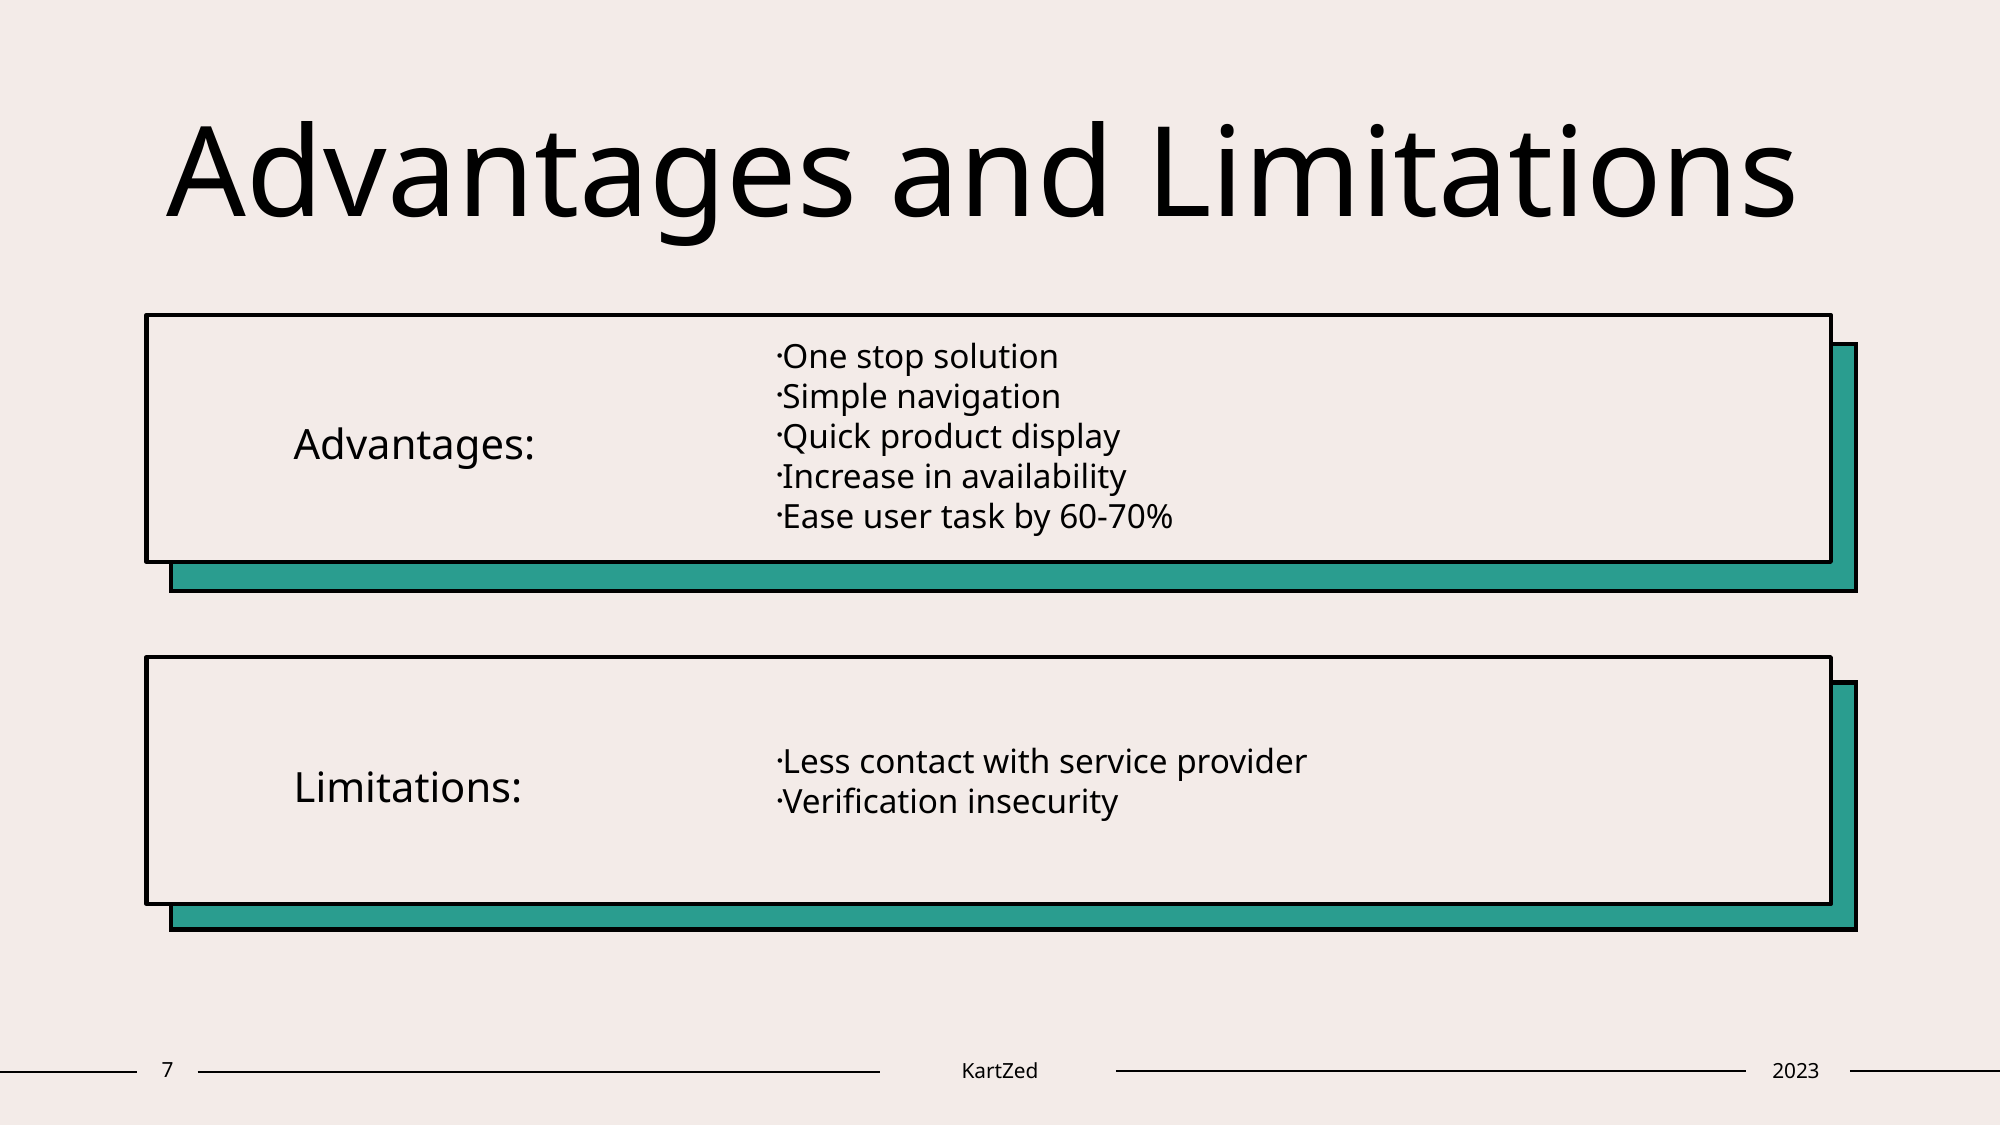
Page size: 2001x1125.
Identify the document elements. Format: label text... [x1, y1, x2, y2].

list Less contact with service provider Verification insecurity [761, 671, 1814, 890]
title Advantages and Limitations [0, 83, 1968, 251]
text_box One stop solution Simple navigation Quick product display Increase in availability Ease user task by 60-70% [761, 325, 1814, 545]
slide_number 7 [137, 1050, 198, 1091]
list Limitations: [144, 655, 1833, 906]
list Advantages: [144, 313, 1833, 564]
footer KartZed [879, 1050, 1120, 1091]
slide_number 2023 [1743, 1050, 1849, 1091]
